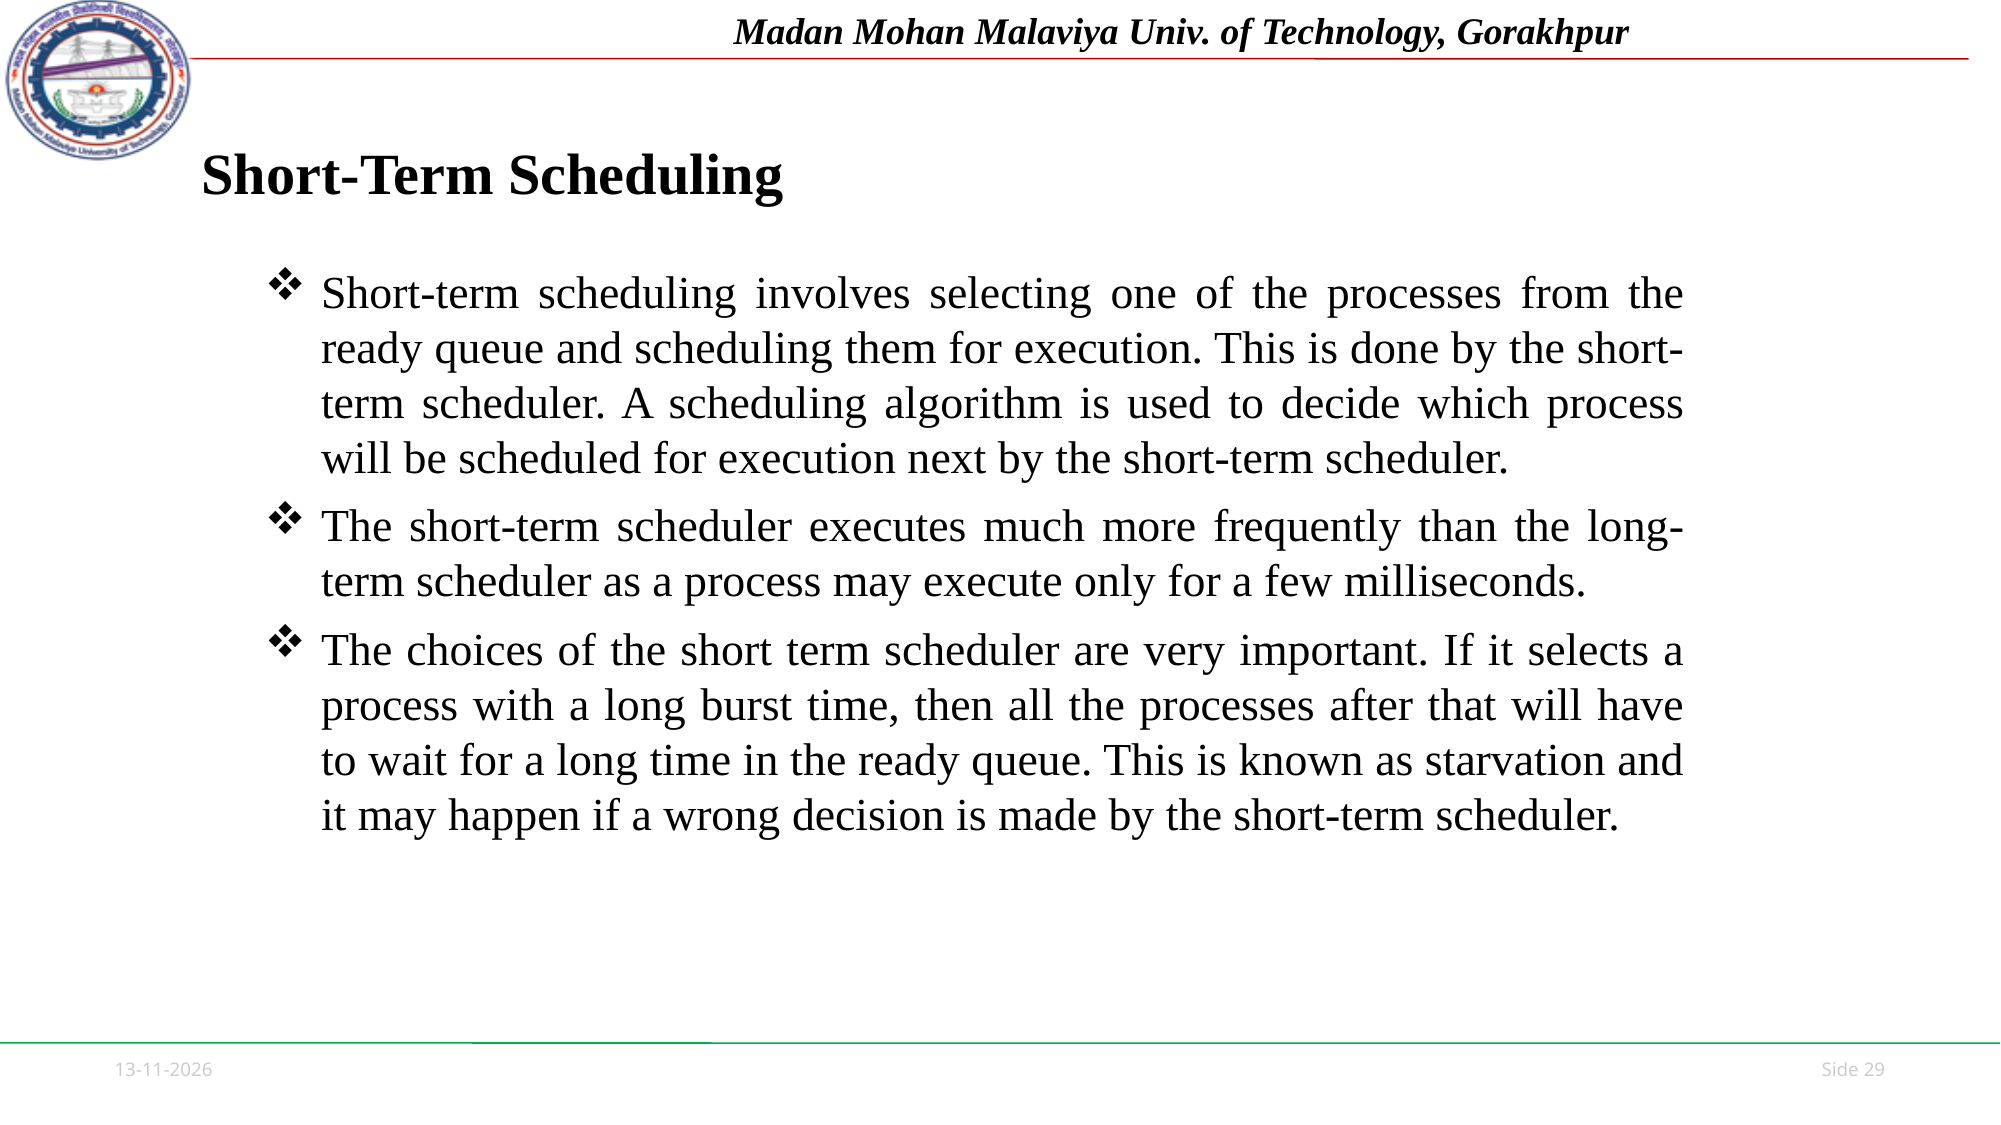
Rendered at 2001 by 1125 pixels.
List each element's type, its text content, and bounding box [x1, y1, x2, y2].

list Short-term scheduling involves selecting one of the processes from the ready queue and scheduling them for execution. This is done by the short-term scheduler. A scheduling algorithm is used to decide which process will be scheduled for execution next by the short-term scheduler. The short-term scheduler executes much more frequently than the long-term scheduler as a process may execute only for a few milliseconds. The choices of the short term scheduler are very important. If it selects a process with a long burst time, then all the processes after that will have to wait for a long time in the ready queue. This is known as starvation and it may happen if a wrong decision is made by the short-term scheduler. [249, 254, 1700, 927]
title Short-Term Scheduling [186, 128, 1053, 241]
picture [0, 0, 197, 166]
